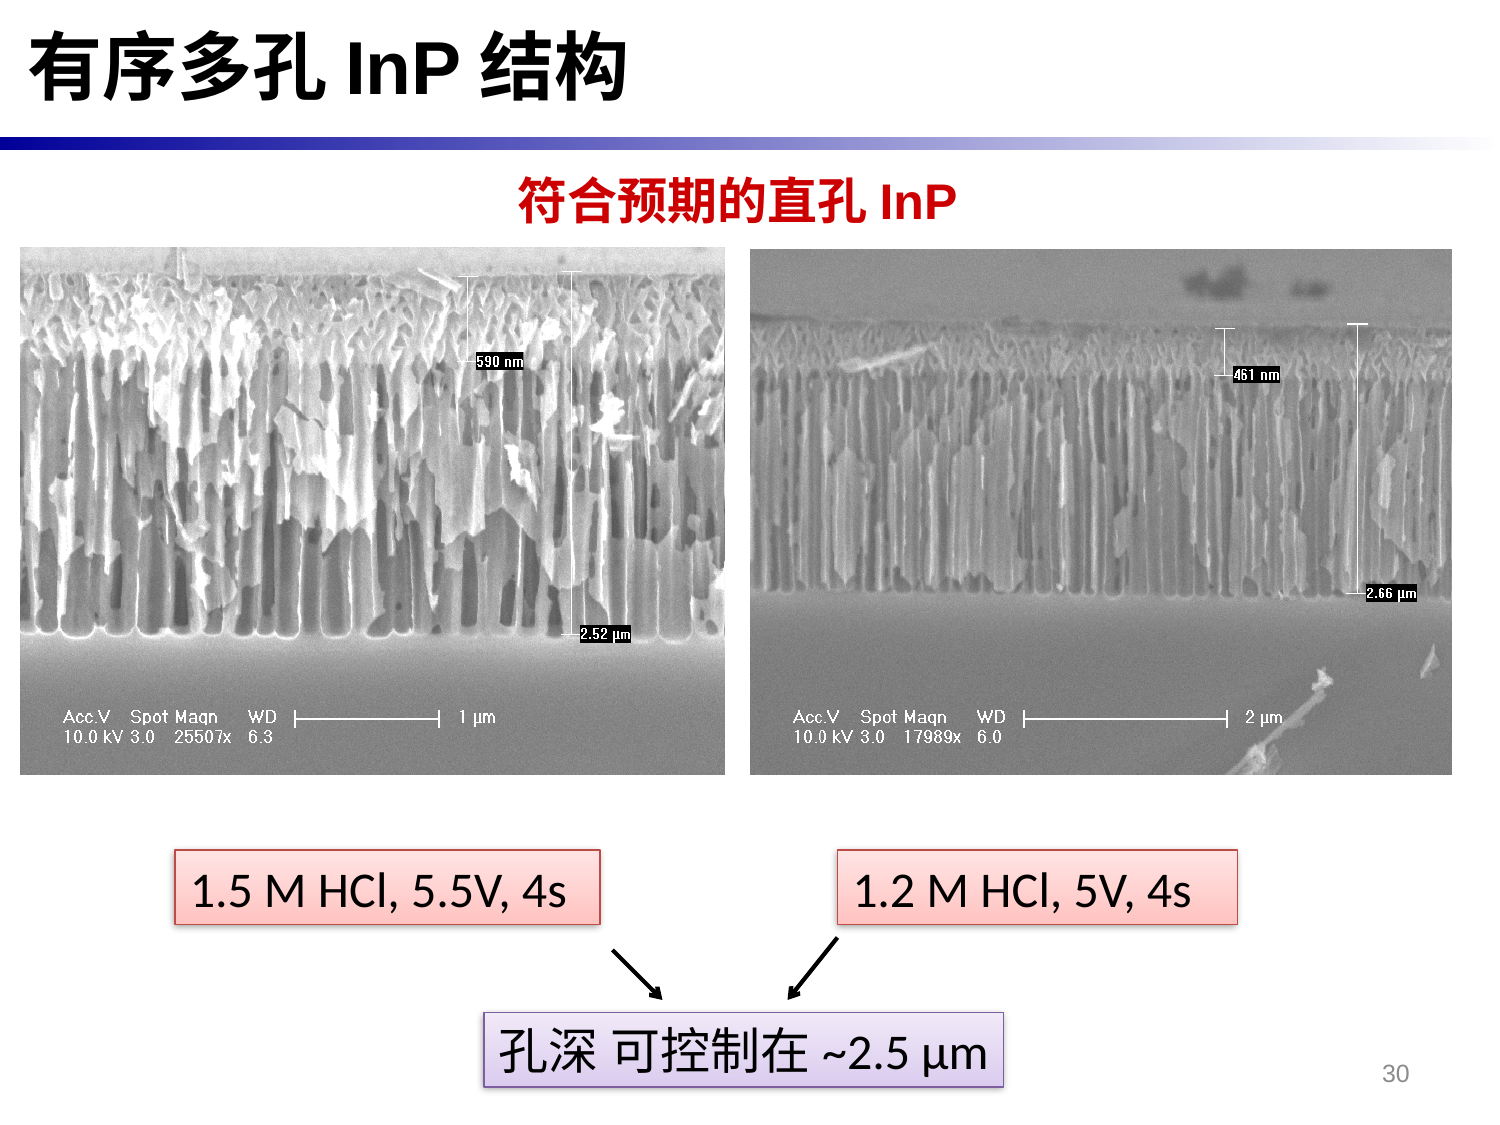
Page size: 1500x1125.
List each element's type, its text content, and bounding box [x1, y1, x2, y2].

picture [749, 249, 1452, 776]
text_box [612, 949, 663, 1001]
slide_number 30 [1074, 1042, 1425, 1103]
text_box 孔深 可控制在~2.5 μm [483, 1012, 1004, 1088]
picture [20, 247, 726, 776]
text_box 1.5 M HCl, 5.5V, 4s [174, 849, 601, 925]
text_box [780, 943, 844, 994]
text_box 有序多孔InP结构 [12, 12, 1438, 118]
text_box 1.2 M HCl, 5V, 4s [837, 849, 1238, 925]
text_box 符合预期的直孔InP [0, 162, 1475, 238]
text_box [0, 137, 1500, 150]
